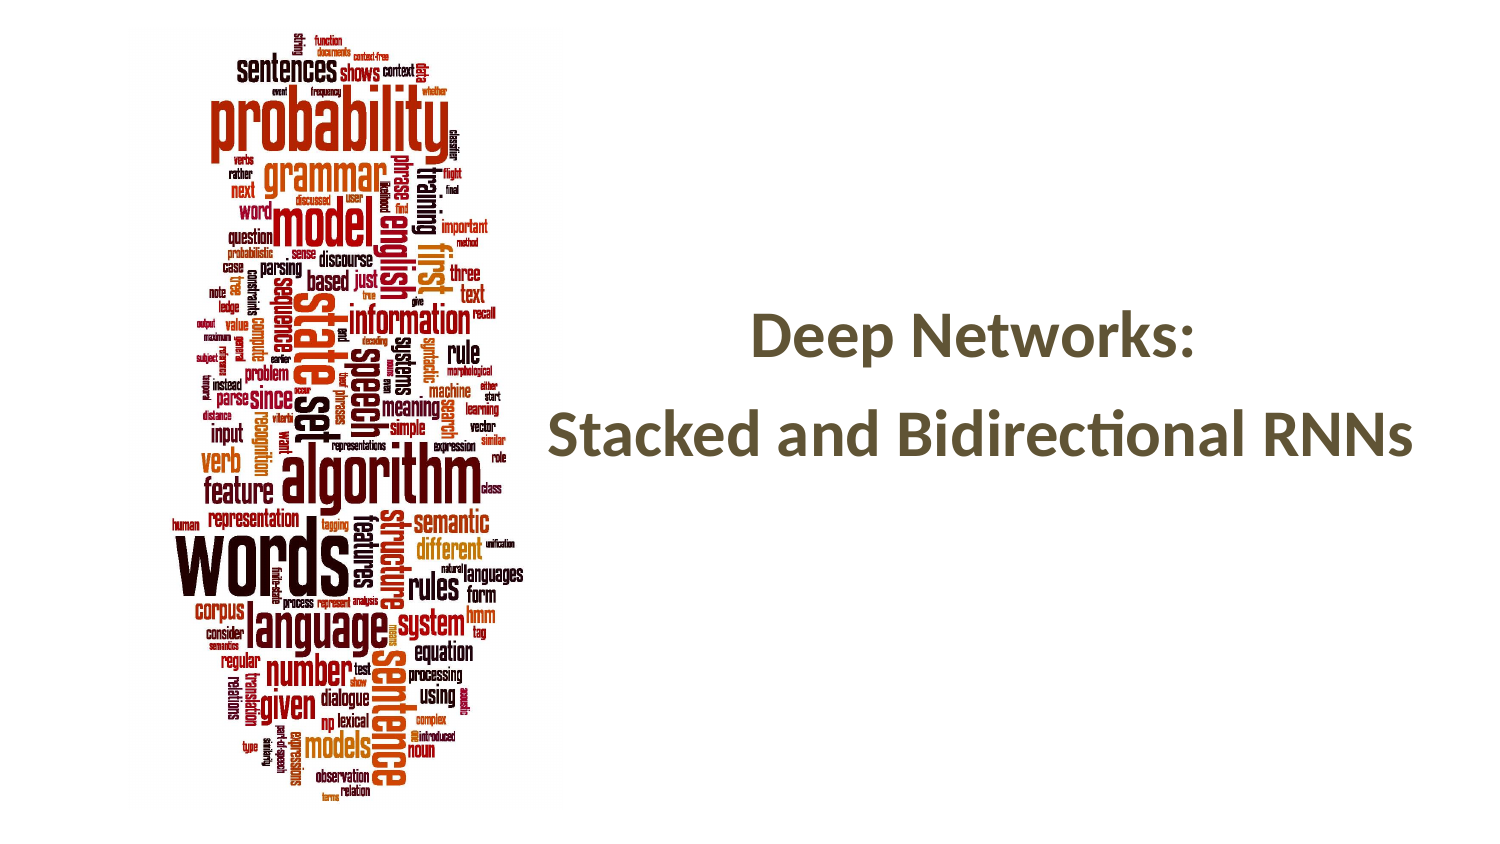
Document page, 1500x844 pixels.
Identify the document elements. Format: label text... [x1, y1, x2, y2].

subtitle Deep Networks: Stacked and Bidirectional RNNs [525, 184, 1438, 610]
picture [128, 27, 563, 810]
